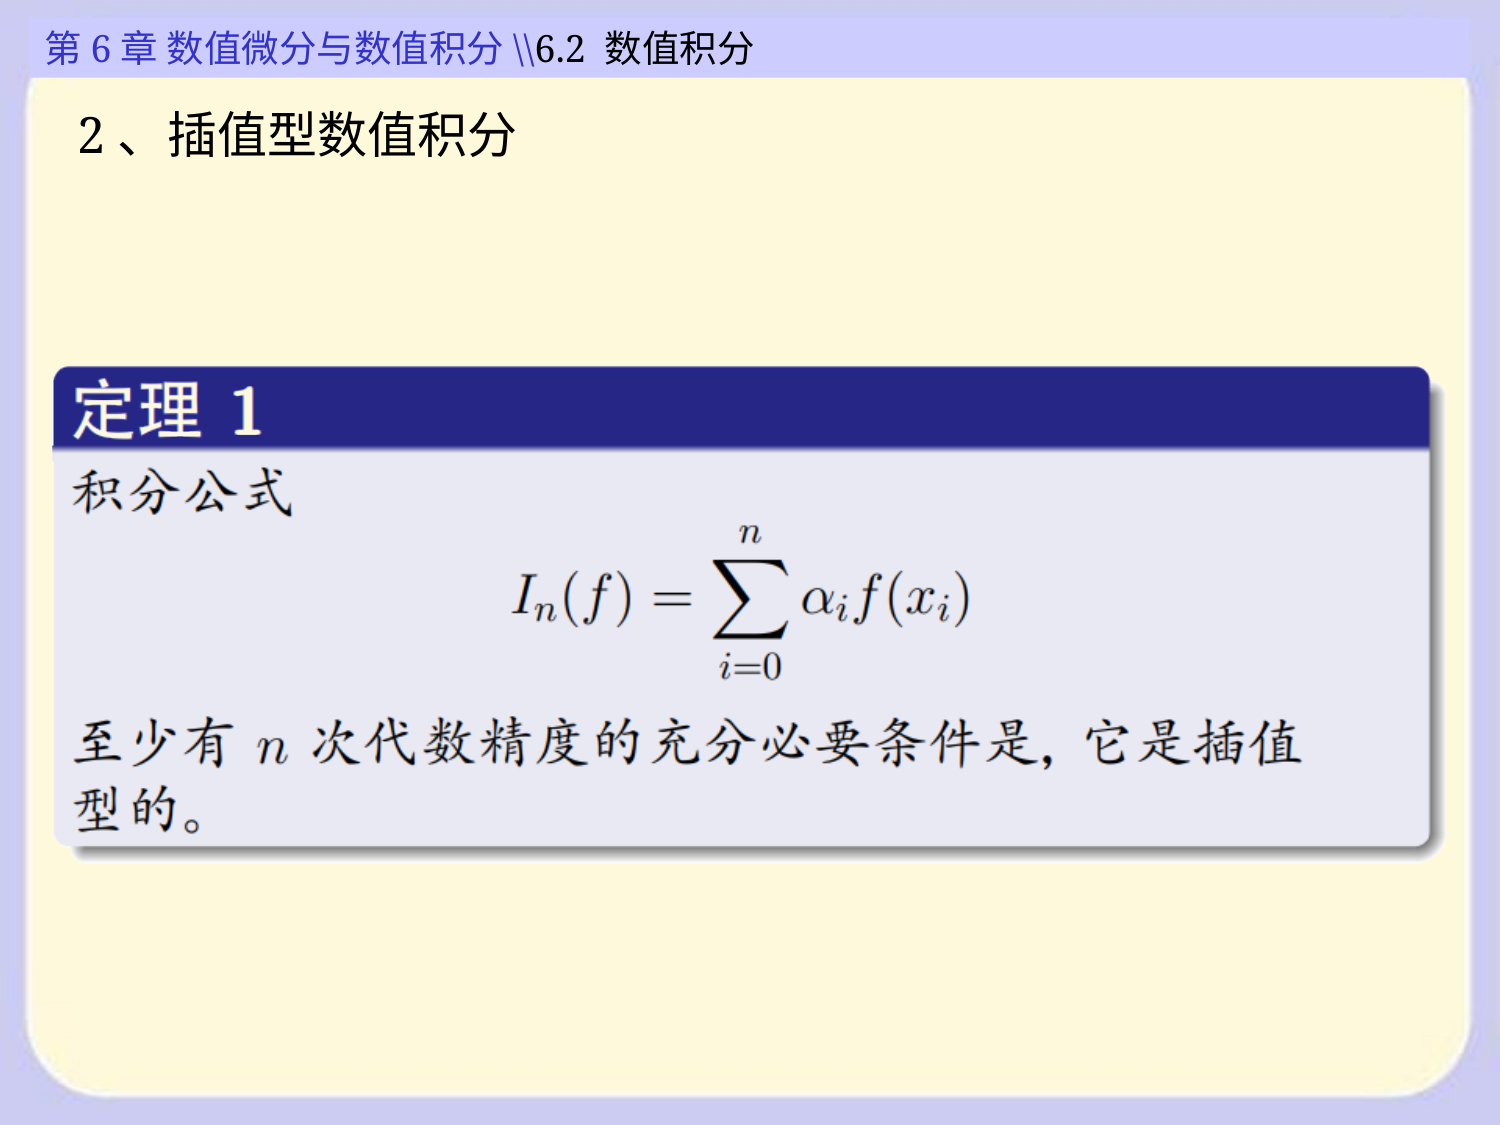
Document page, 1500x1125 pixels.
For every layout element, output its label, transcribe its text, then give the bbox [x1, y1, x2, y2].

text_box 2、插值型数值积分 [63, 96, 533, 171]
text_box 第6章 数值微分与数值积分\\6.2 数值积分 [29, 17, 1471, 78]
picture [0, 1, 1500, 1125]
